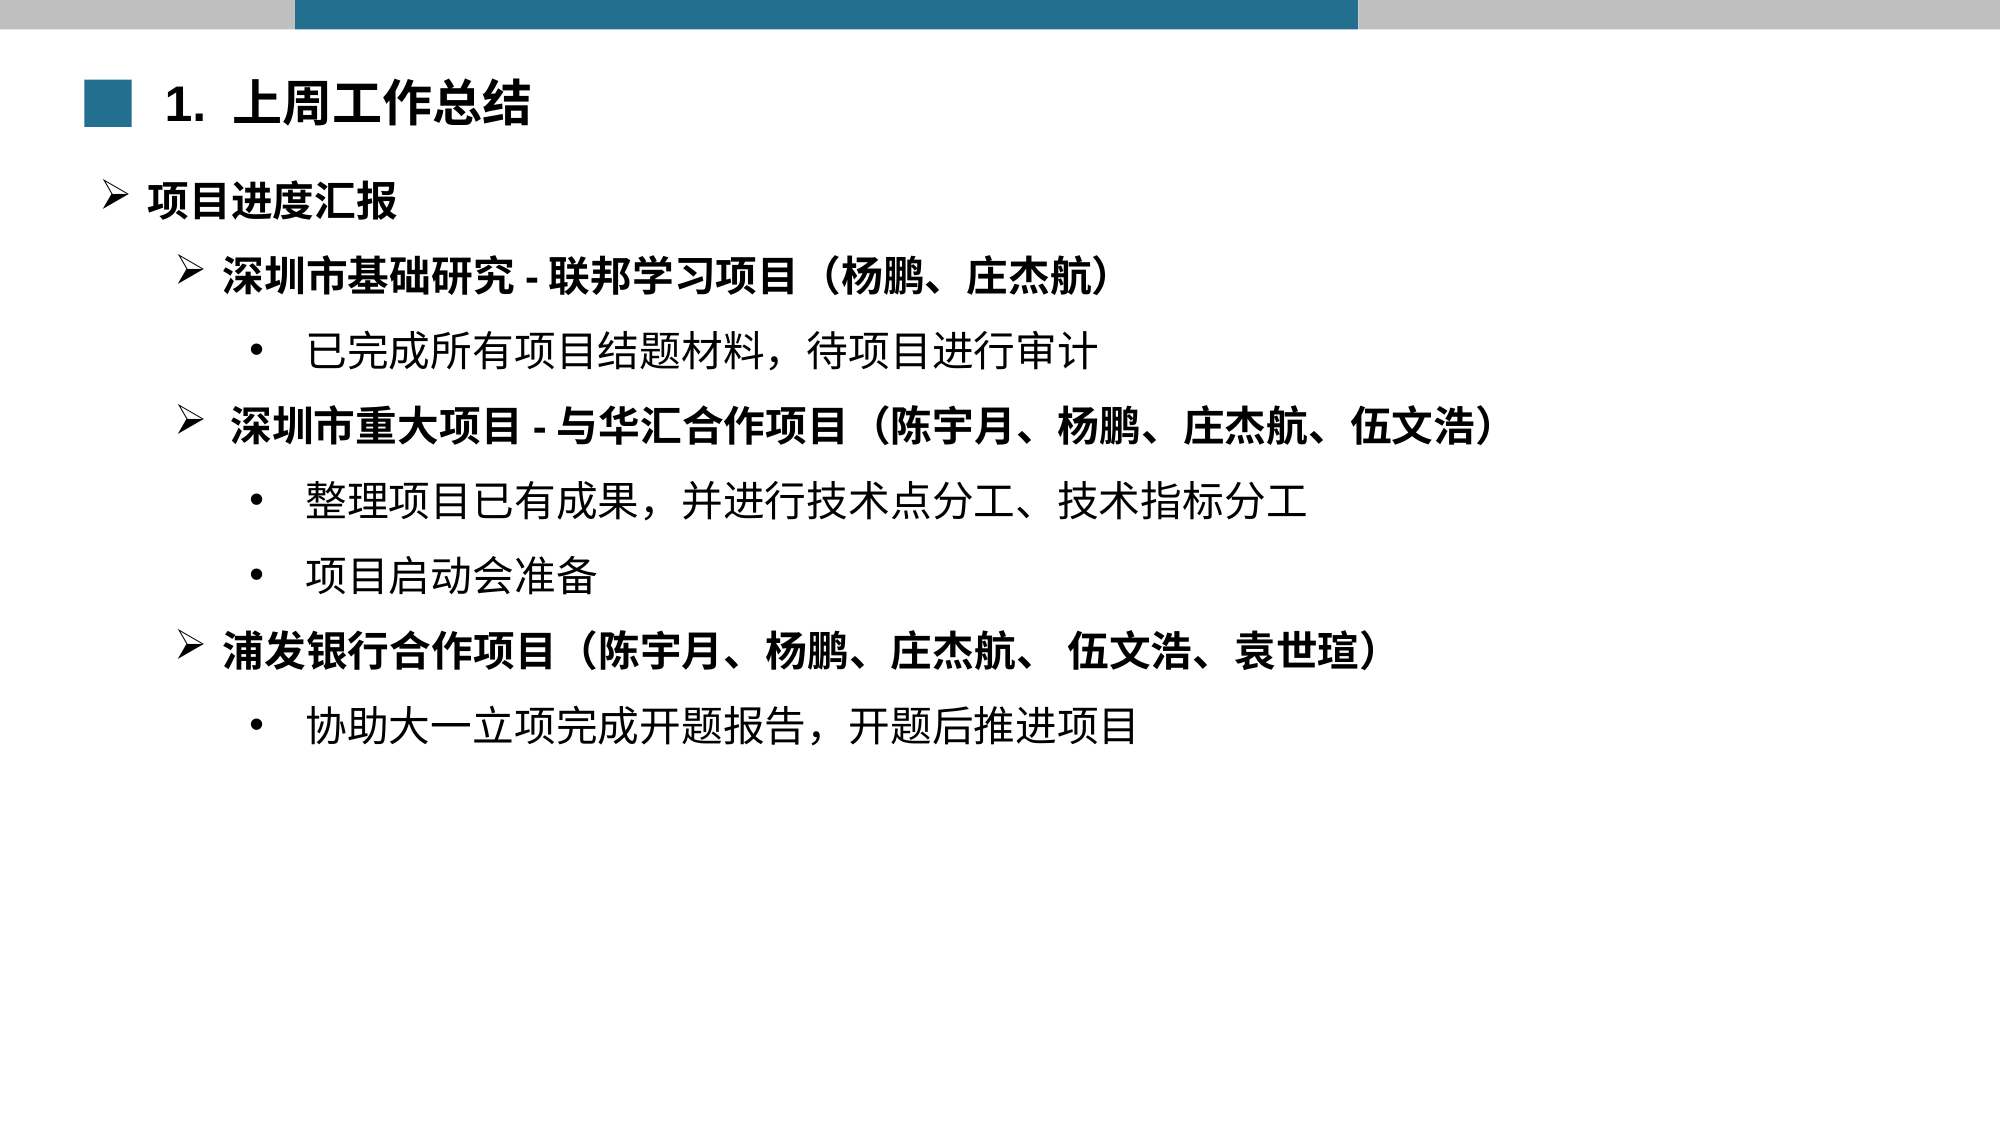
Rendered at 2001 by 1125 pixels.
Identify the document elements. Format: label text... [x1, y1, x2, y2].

text_box 1. 上周工作总结 [149, 64, 547, 139]
text_box 项目进度汇报 深圳市基础研究-联邦学习项目（杨鹏、庄杰航） 已完成所有项目结题材料，待项目进行审计 深圳市重大项目-与华汇合作项目（陈宇月、杨鹏、庄杰航、伍文浩） 整理项目已有成果，并进行技术点分工、技术指标分工 项目启动会准备 浦发银行合作项目（陈宇月、杨鹏、庄杰航、 伍文浩、袁世瑄） 协助大一立项完成开题报告，开题后推进项目 [84, 142, 1937, 757]
